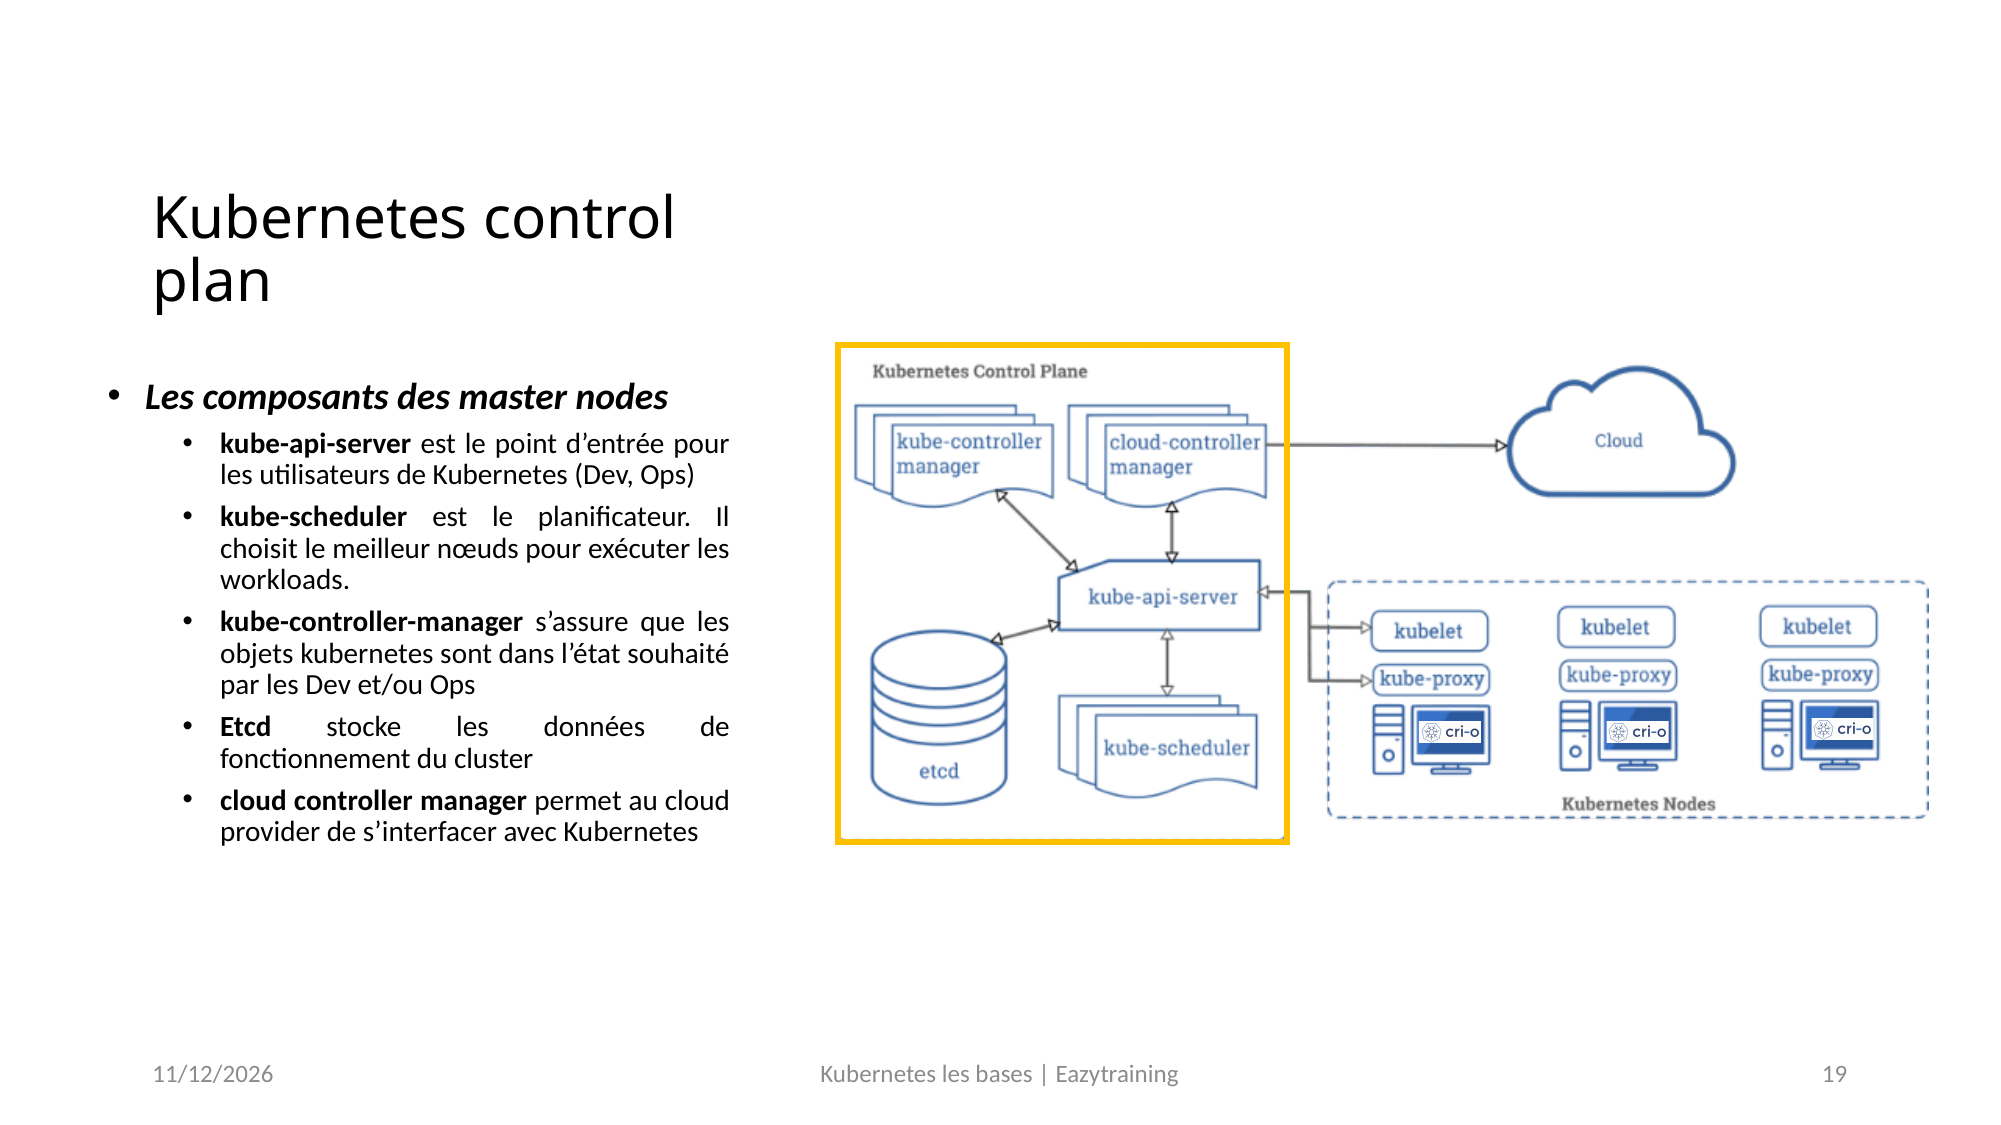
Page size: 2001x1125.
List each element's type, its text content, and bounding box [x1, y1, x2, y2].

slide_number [137, 1042, 588, 1103]
slide_number 19 [1412, 1042, 1863, 1103]
title Kubernetes control plan [138, 160, 698, 342]
picture [836, 344, 1929, 842]
list Les composants des master nodes kube-api-server est le point d’entrée pour les utilisateurs de Kubernetes (Dev, Ops) kube-scheduler est le planificateur. Il choisit le meilleur nœuds pour exécuter les workloads. kube-controller-manager s’assure que les objets kubernetes sont dans l’état souhaité par les Dev et/ou Ops Etcd stocke les données de fonctionnement du cluster cloud controller manager permet au cloud provider de s’interfacer avec Kubernetes [92, 369, 745, 954]
footer Kubernetes les bases | Eazytraining [662, 1042, 1338, 1103]
